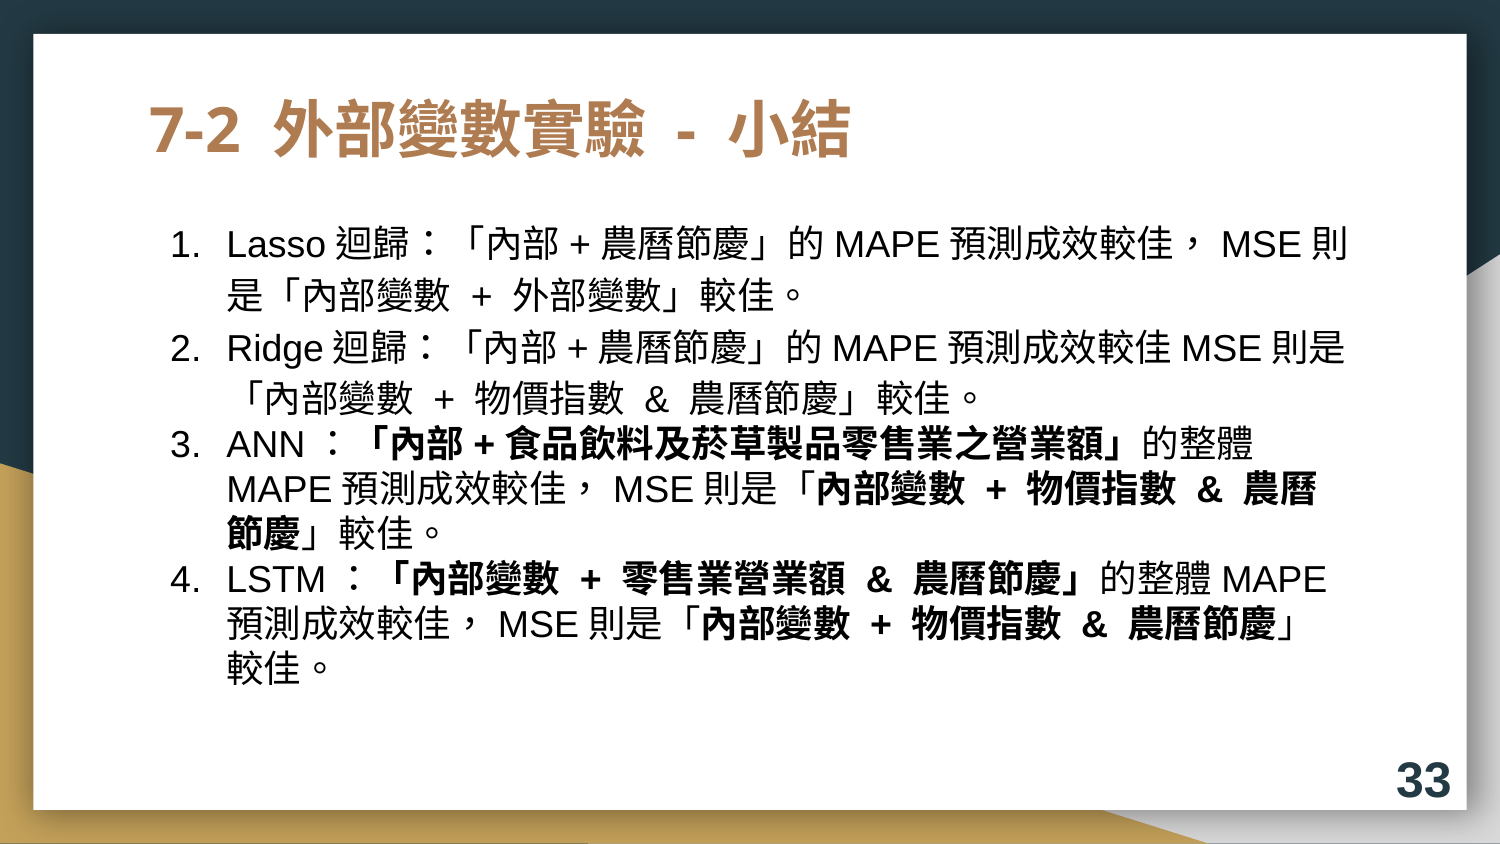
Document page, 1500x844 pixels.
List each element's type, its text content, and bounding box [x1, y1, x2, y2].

title 7-2 外部變數實驗 - 小結 [134, 74, 1366, 198]
list Lasso迴歸：「內部+農曆節慶」的MAPE預測成效較佳，MSE則是「內部變數 + 外部變數」較佳。 Ridge迴歸：「內部+農曆節慶」的MAPE預測成效較佳MSE則是「內部變數 + 物價指數 & 農曆節慶」較佳。 ANN：「內部+食品飲料及菸草製品零售業之營業額」的整體MAPE預測成效較佳，MSE則是「內部變數 + 物價指數 & 農曆節慶」較佳。 LSTM：「內部變數 + 零售業營業額 & 農曆節慶」的整體MAPE預測成效較佳，MSE則是「內部變數 + 物價指數 & 農曆節慶」較佳。 [134, 198, 1366, 746]
slide_number 33 [1343, 745, 1467, 810]
